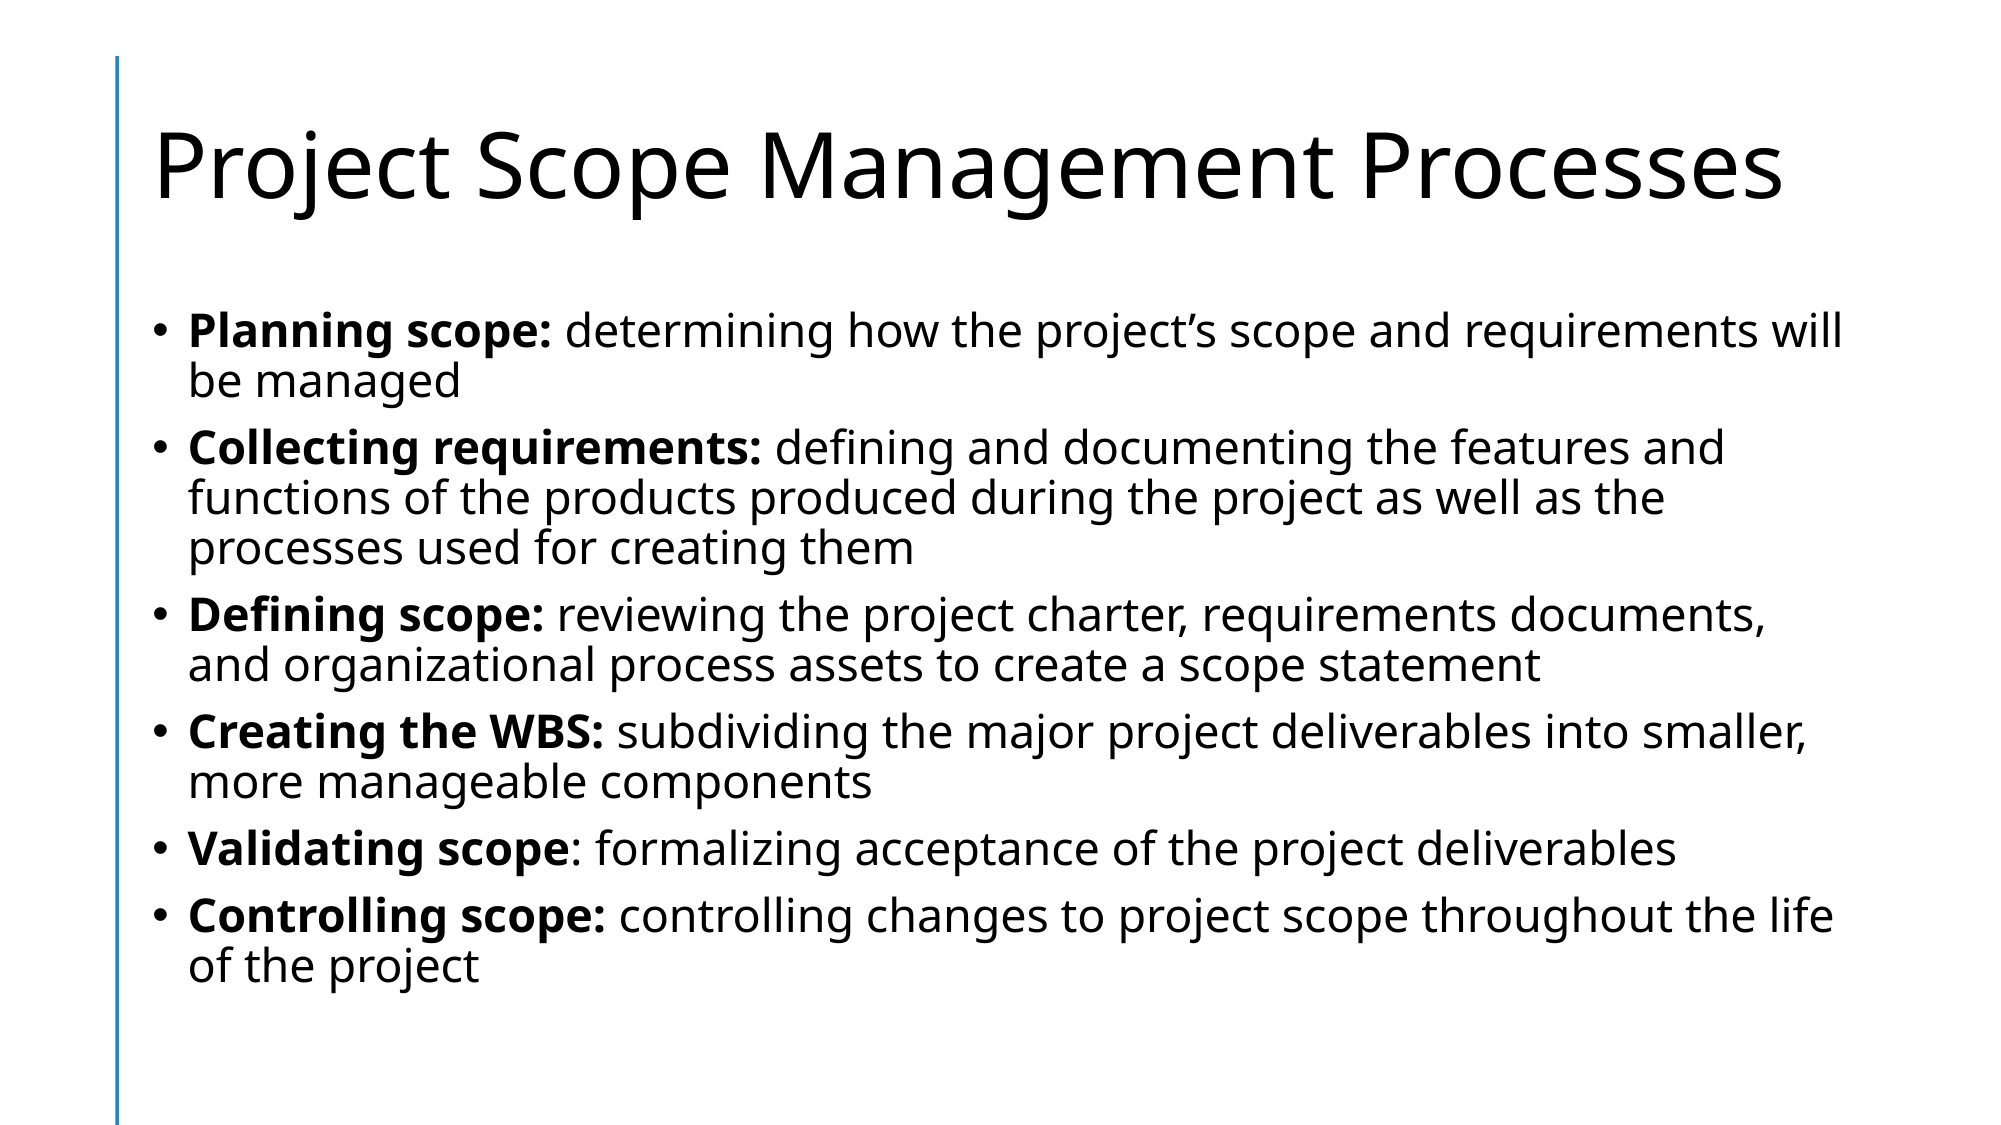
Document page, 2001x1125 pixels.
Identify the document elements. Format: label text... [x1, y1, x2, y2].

list Planning scope: determining how the project’s scope and requirements will be managed Collecting requirements: defining and documenting the features and functions of the products produced during the project as well as the processes used for creating them Defining scope: reviewing the project charter, requirements documents, and organizational process assets to create a scope statement Creating the WBS: subdividing the major project deliverables into smaller, more manageable components Validating scope: formalizing acceptance of the project deliverables Controlling scope: controlling changes to project scope throughout the life of the project [137, 299, 1863, 1014]
title Project Scope Management Processes [137, 59, 1863, 278]
